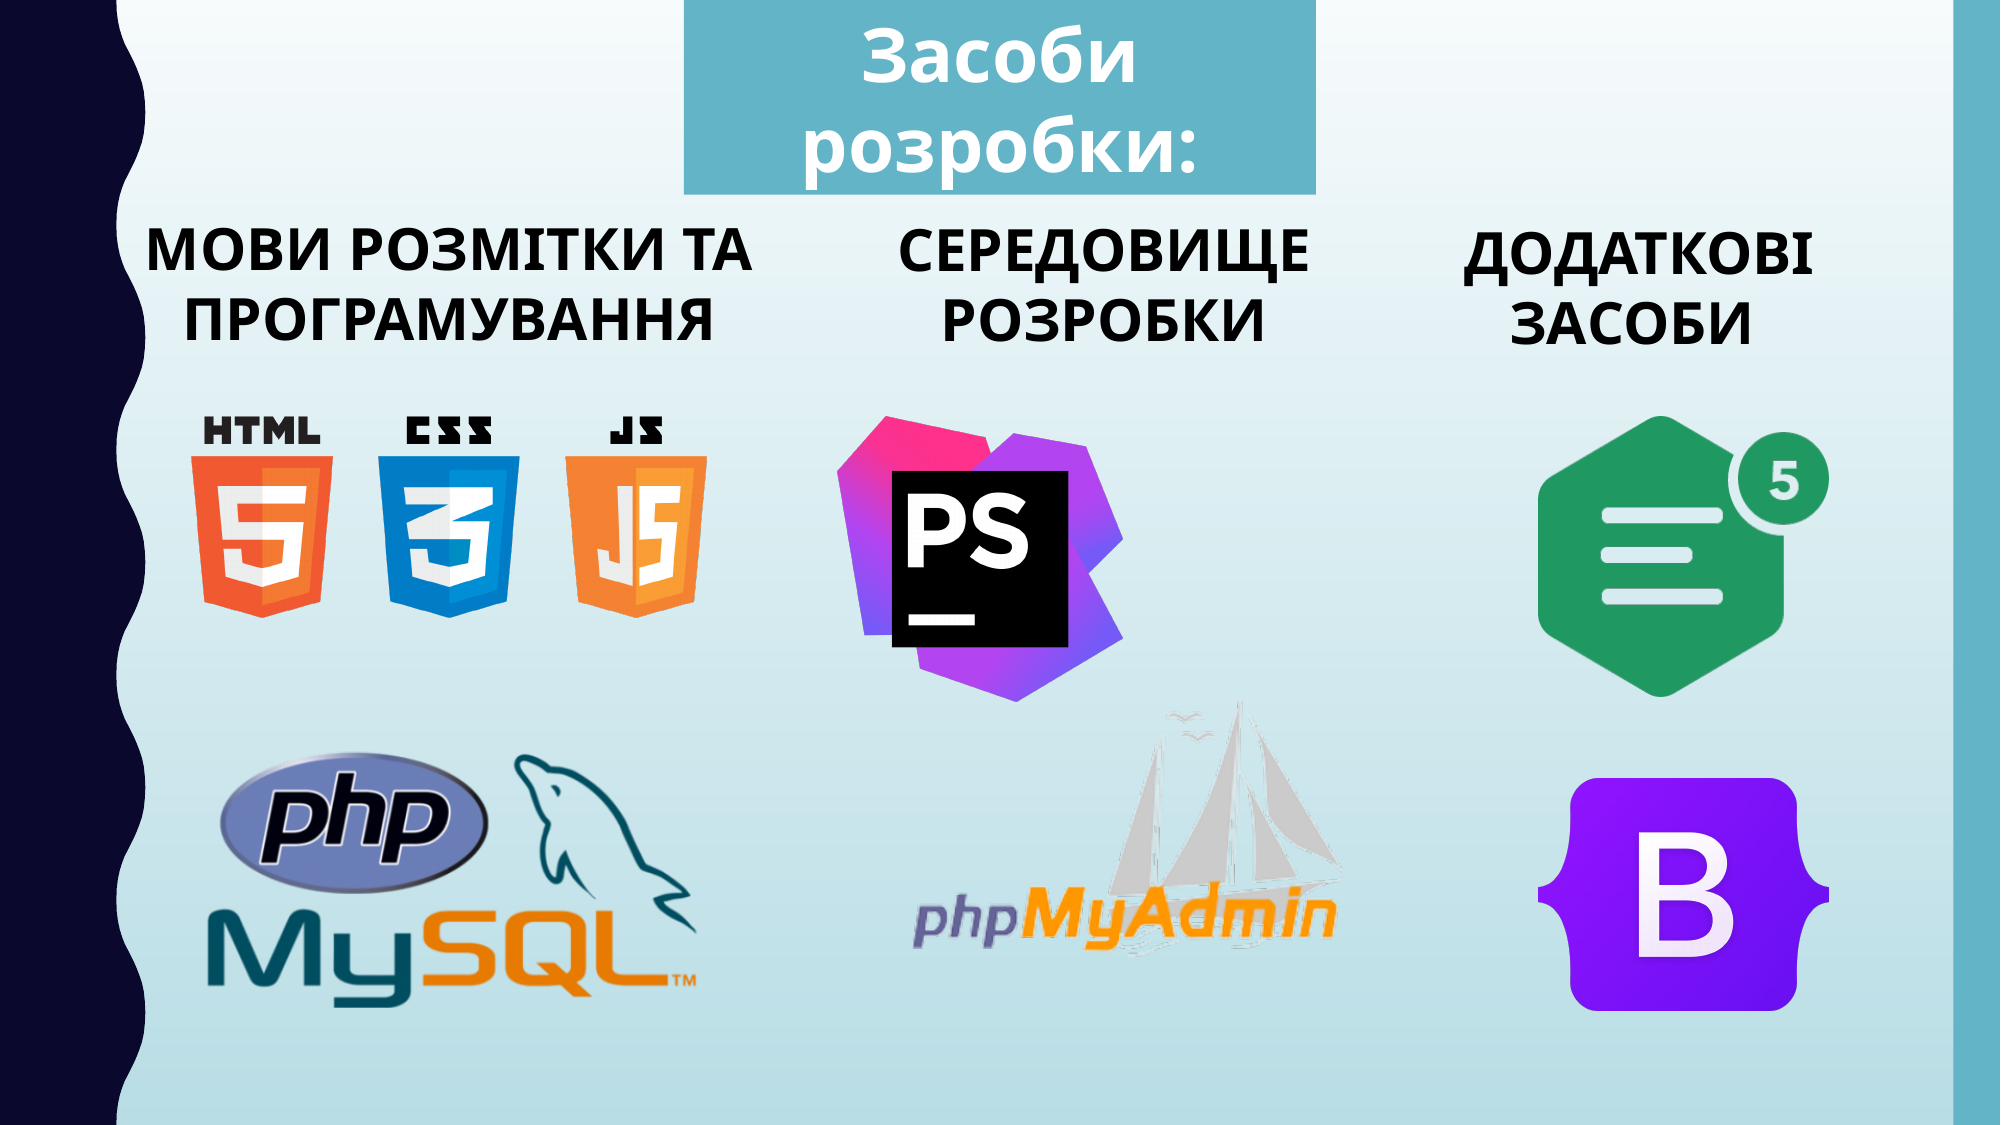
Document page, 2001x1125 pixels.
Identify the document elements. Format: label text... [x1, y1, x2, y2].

text_box СЕРЕДОВИЩЕ РОЗРОБКИ [751, 205, 1458, 361]
text_box МОВИ РОЗМІТКИ ТА ПРОГРАМУВАННЯ [95, 204, 803, 360]
picture [1538, 778, 1829, 1011]
picture [191, 732, 713, 1015]
text_box ДОДАТКОВІ ЗАСОБИ [1346, 208, 1933, 364]
picture [1538, 416, 1829, 697]
picture [191, 416, 707, 618]
picture [837, 416, 1347, 958]
text_box Засоби розробки: [683, 0, 1317, 196]
